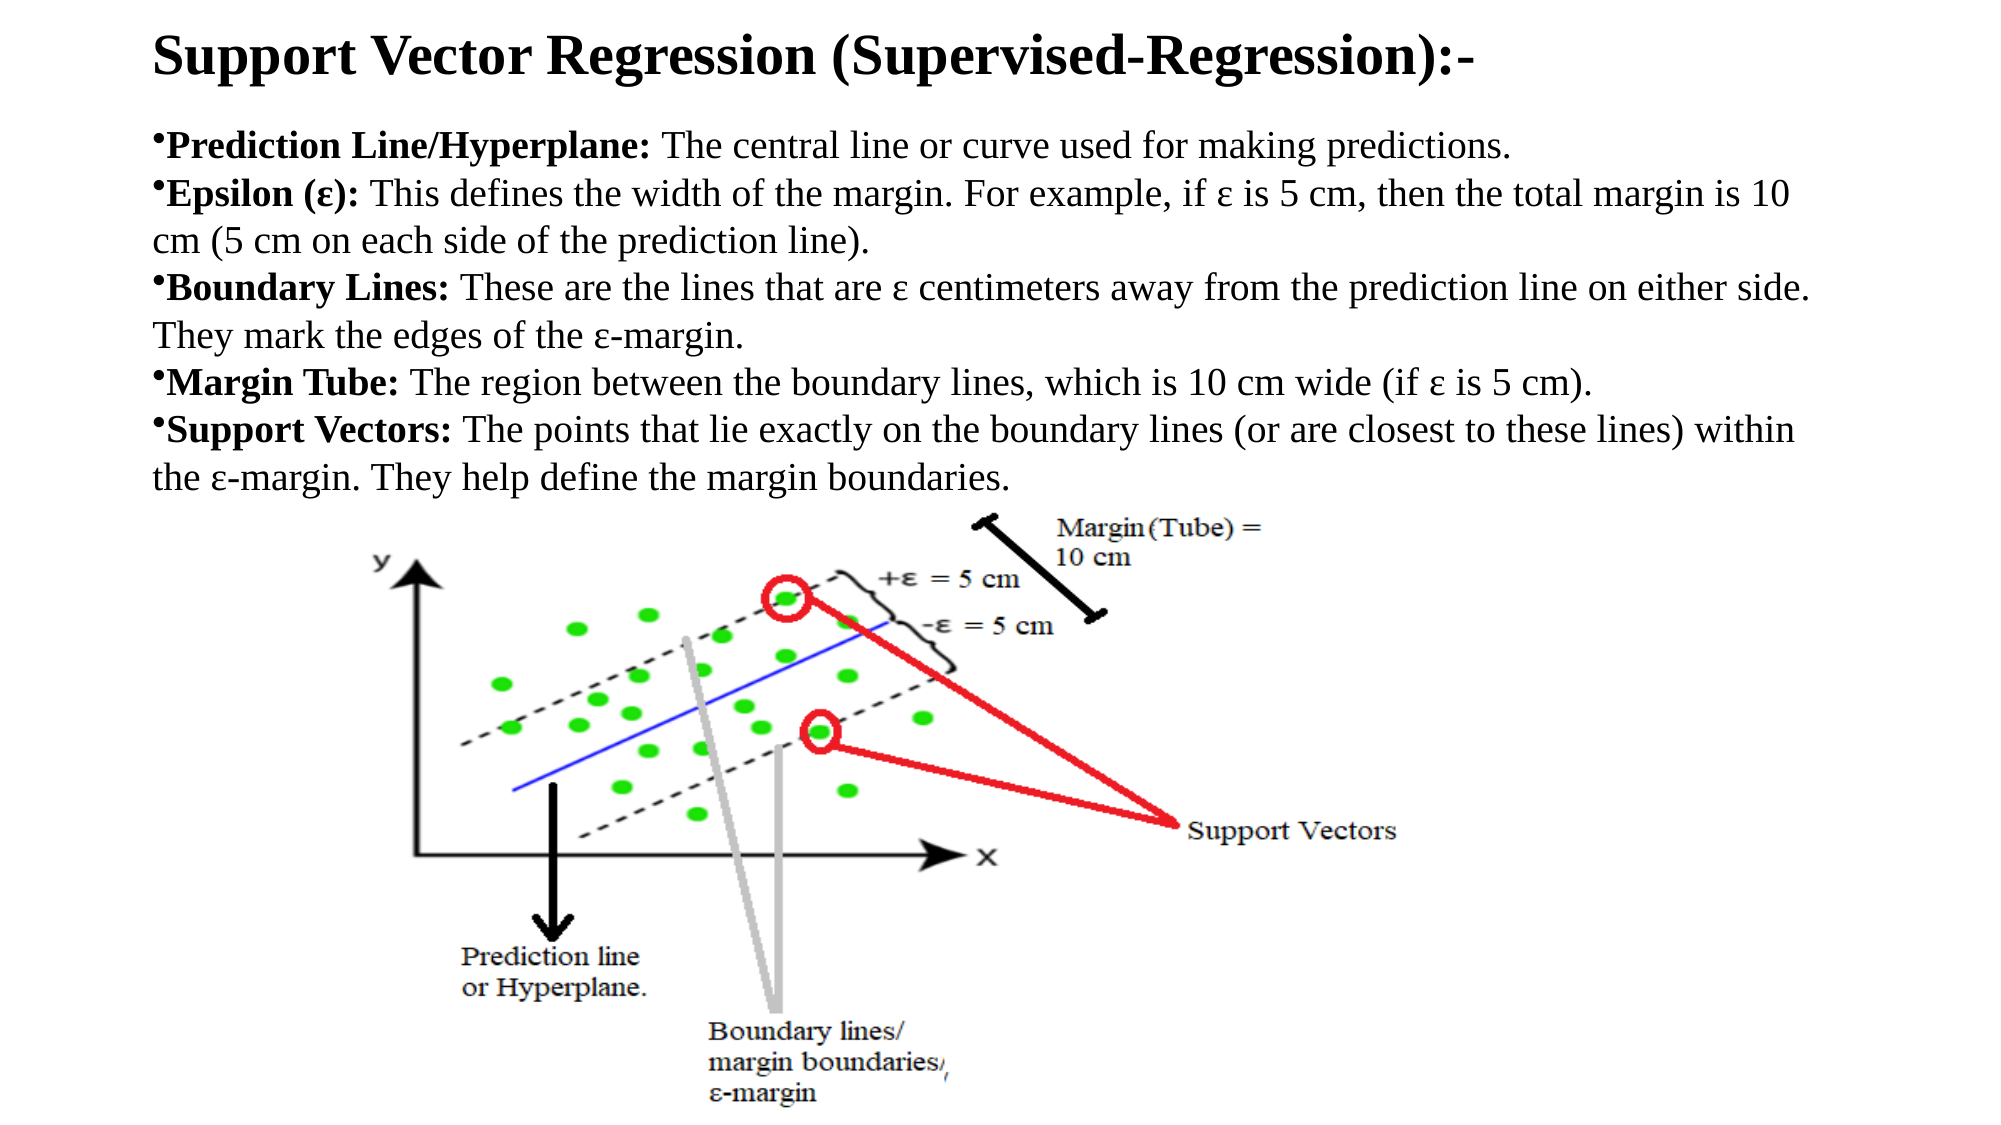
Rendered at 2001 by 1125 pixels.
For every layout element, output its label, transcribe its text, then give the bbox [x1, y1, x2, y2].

picture [364, 500, 1406, 1125]
title Support Vector Regression (Supervised-Regression):- [137, 0, 1863, 111]
list Prediction Line/Hyperplane: The central line or curve used for making predictions. Epsilon (ε): This defines the width of the margin. For example, if ε is 5 cm, then the total margin is 10 cm (5 cm on each side of the prediction line). Boundary Lines: These are the lines that are ε centimeters away from the prediction line on either side. They mark the edges of the ε-margin. Margin Tube: The region between the boundary lines, which is 10 cm wide (if ε is 5 cm). Support Vectors: The points that lie exactly on the boundary lines (or are closest to these lines) within the ε-margin. They help define the margin boundaries. [137, 111, 1863, 1014]
